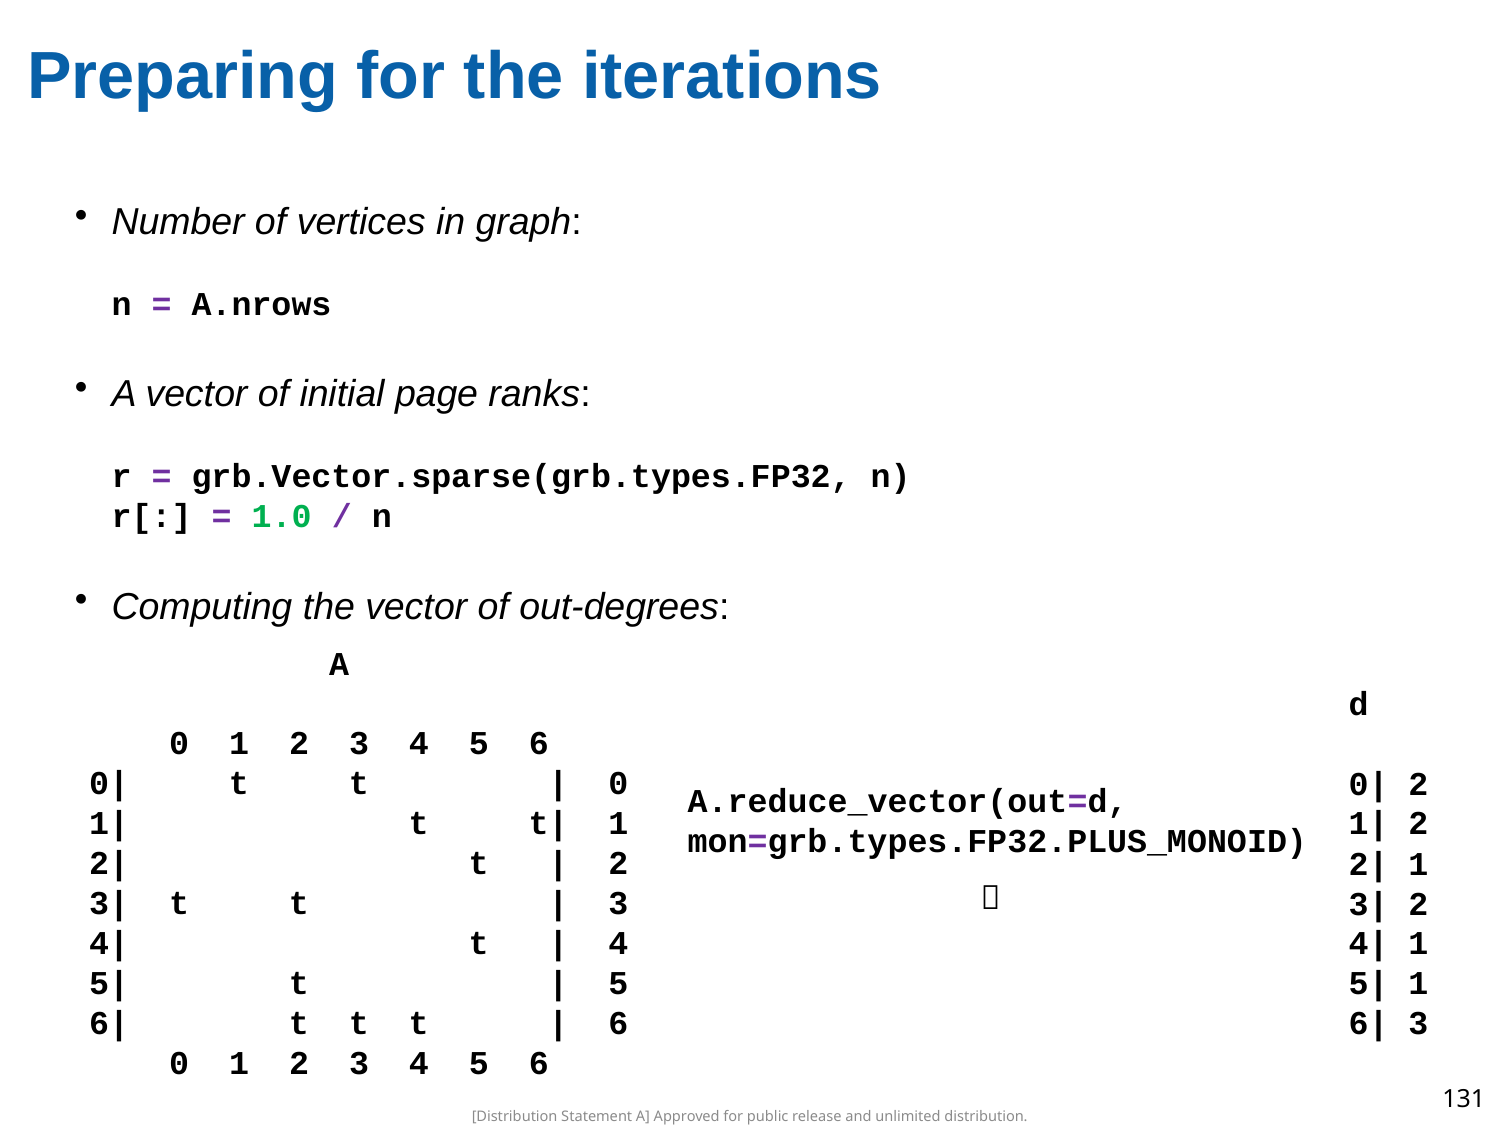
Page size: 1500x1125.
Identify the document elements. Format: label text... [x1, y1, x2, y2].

text_box  [668, 868, 1313, 924]
text_box A 0 1 2 3 4 5 6 0| t t | 0 1| t t| 1 2| t | 2 3| t t | 3 4| t | 4 5| t | 5 6| t t t | 6 0 1 2 3 4 5 6 [74, 634, 659, 1089]
text_box A.reduce_vector(out=d, mon=grb.types.FP32.PLUS_MONOID) [672, 771, 1323, 867]
list Number of vertices in graph: n = A.nrows A vector of initial page ranks: r = grb.Vector.sparse(grb.types.FP32, n) r[:] = 1.0 / n Computing the vector of out-degrees: [74, 196, 1427, 992]
title Preparing for the iterations [27, 31, 1379, 178]
slide_number 131 [1408, 1074, 1500, 1125]
text_box d 0| 2 1| 2 2| 1 3| 2 4| 1 5| 1 6| 3 [1333, 674, 1462, 1049]
